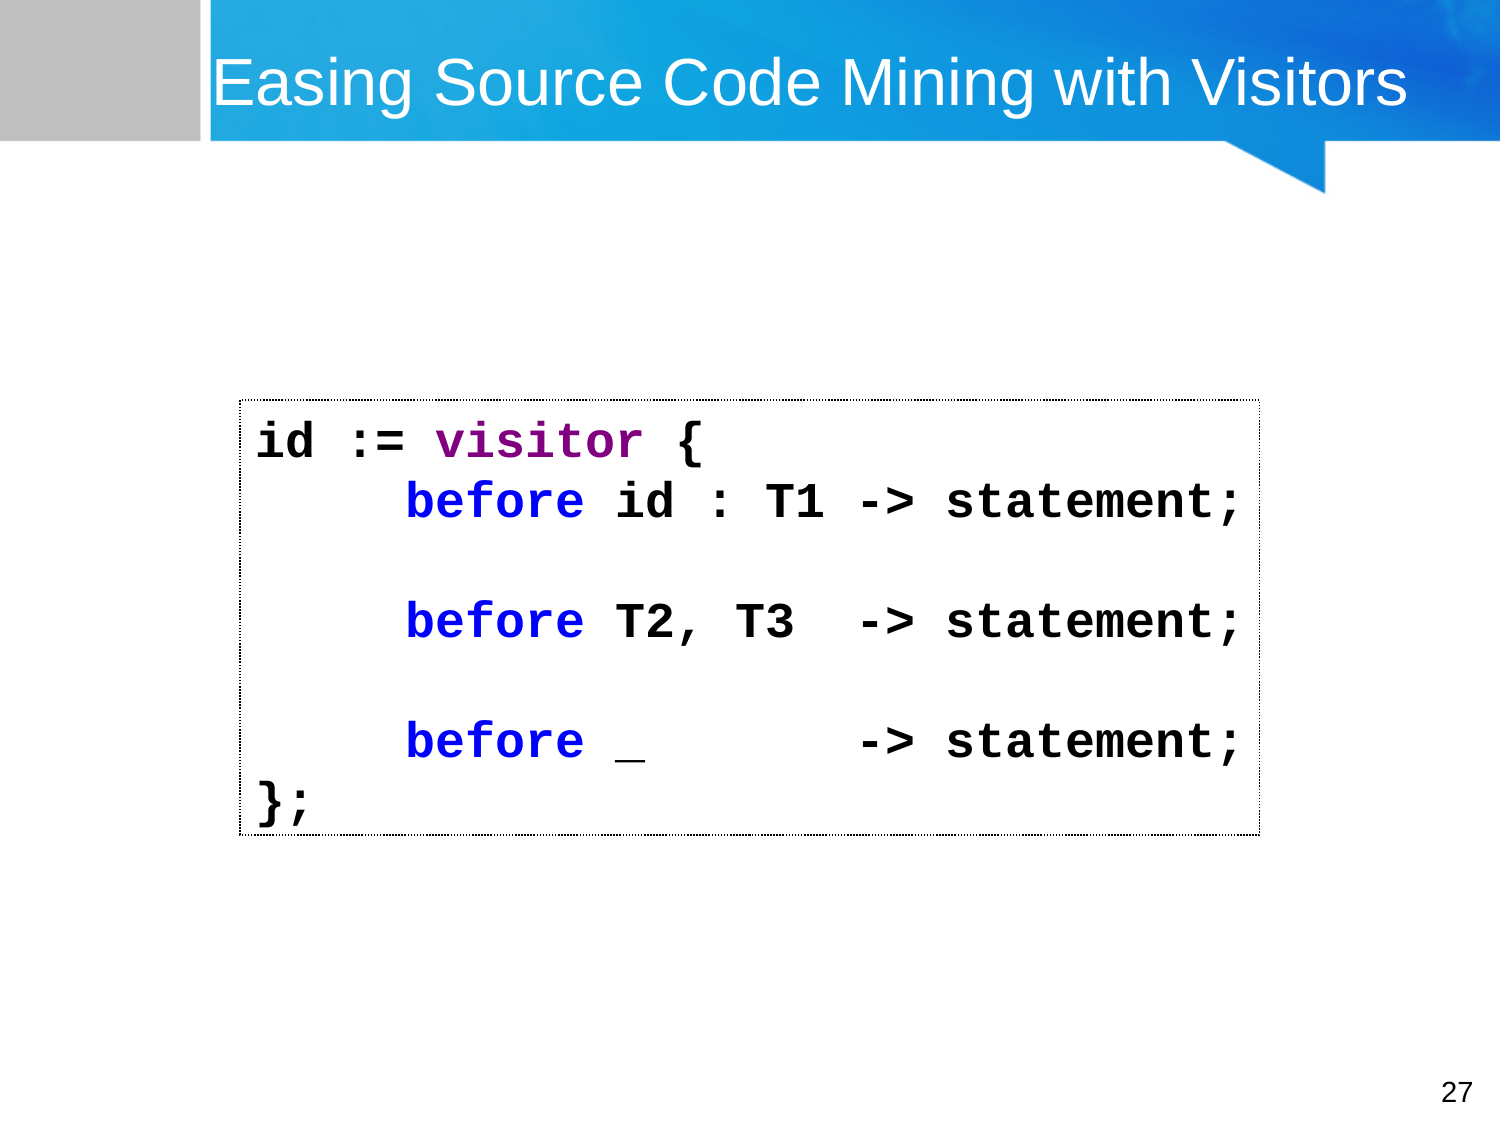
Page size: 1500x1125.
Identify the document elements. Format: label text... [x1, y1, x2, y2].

title Easing Source Code Mining with Visitors [75, 31, 1425, 127]
picture [0, 0, 1500, 1125]
slide_number 27 [1138, 1038, 1489, 1117]
text_box id := visitor { before id : T1 -> statement; before T2, T3 -> statement; before _ -> statement; }; [240, 400, 1260, 835]
